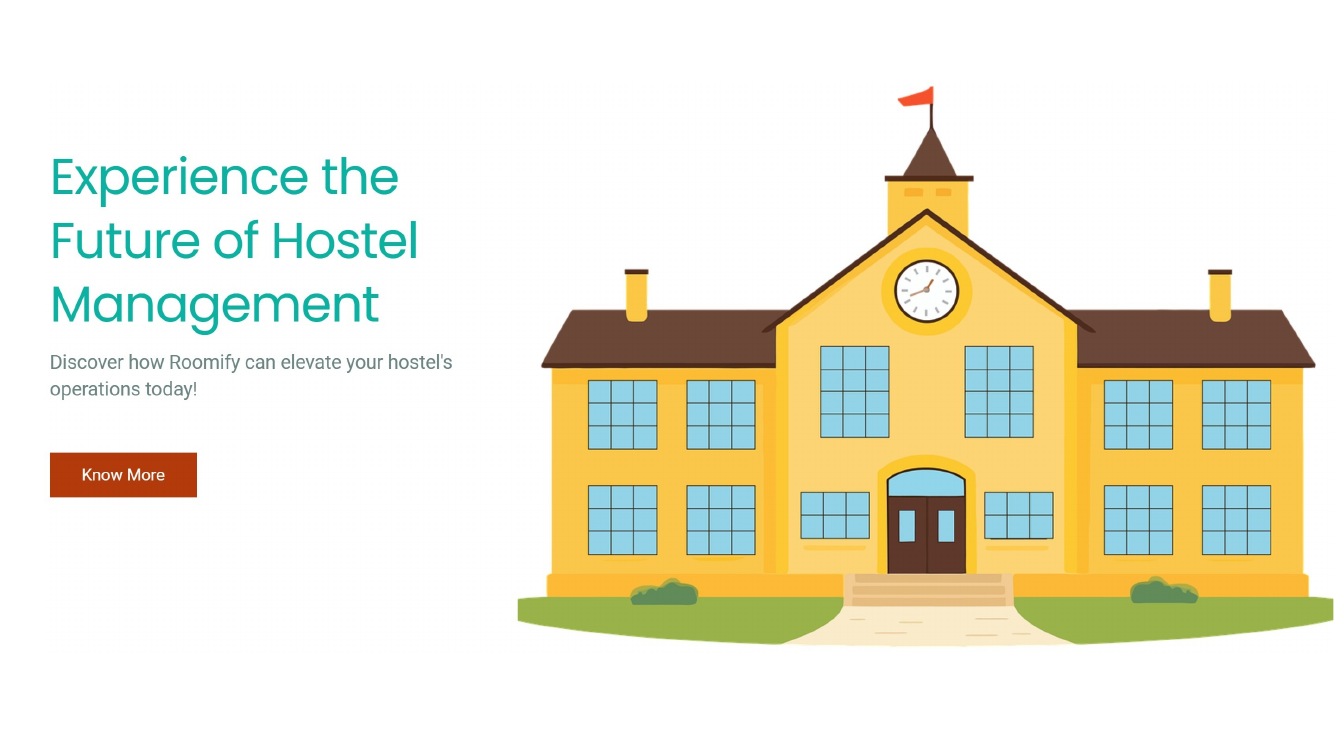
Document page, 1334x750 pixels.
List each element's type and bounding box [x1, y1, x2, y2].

picture [44, 80, 1334, 652]
